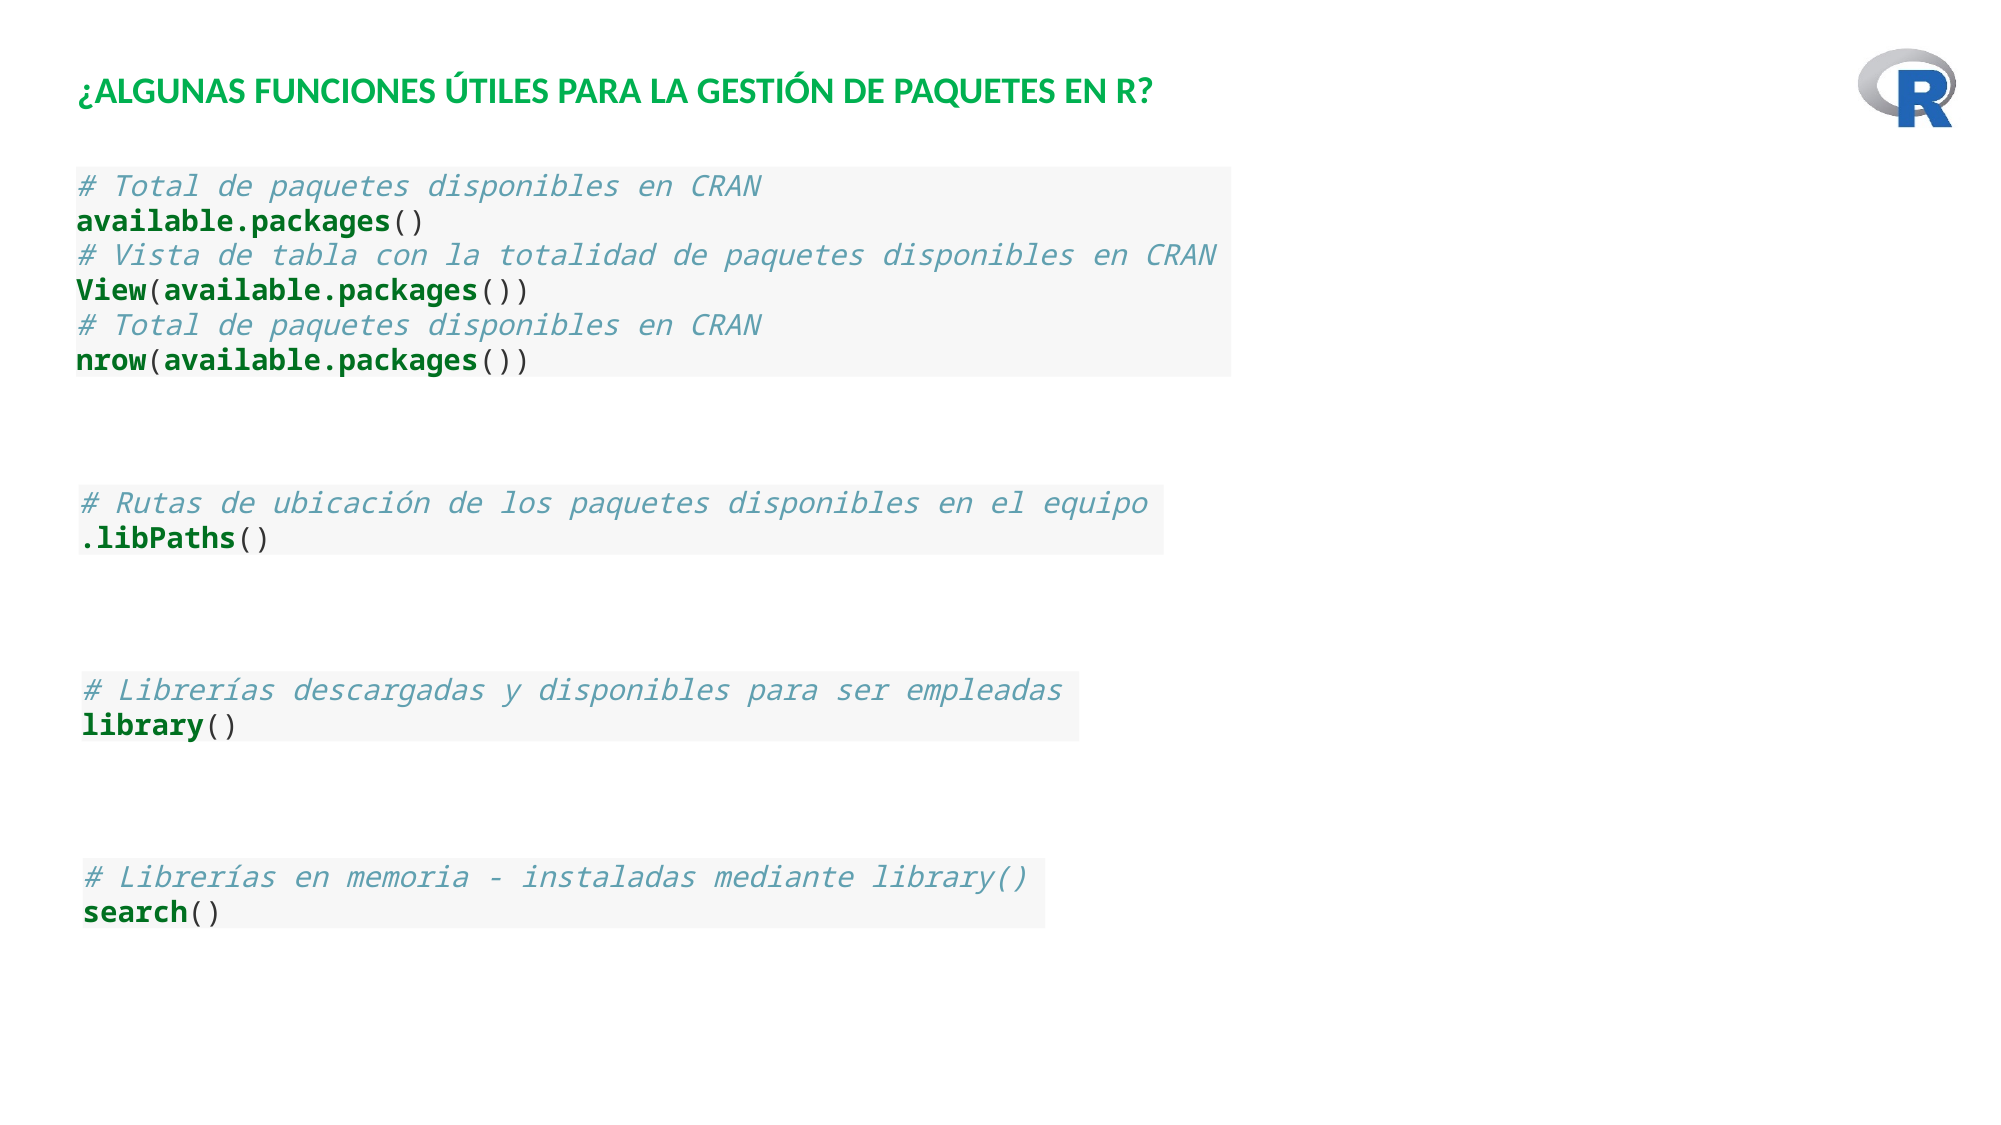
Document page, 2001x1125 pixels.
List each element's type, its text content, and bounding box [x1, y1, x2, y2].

picture [1852, 40, 1961, 165]
text_box # Librerías descargadas y disponibles para ser empleadas library() [81, 671, 1080, 742]
text_box # Librerías en memoria - instaladas mediante library() search() [82, 858, 1046, 929]
text_box # Rutas de ubicación de los paquetes disponibles en el equipo .libPaths() [78, 484, 1164, 555]
text_box ¿ALGUNAS FUNCIONES ÚTILES PARA LA GESTIÓN DE PAQUETES EN R? [62, 58, 1529, 119]
text_box # Total de paquetes disponibles en CRAN available.packages() # Vista de tabla con la totalidad de paquetes disponibles en CRAN View(available.packages()) # Total de paquetes disponibles en CRAN nrow(available.packages()) [76, 166, 1232, 377]
